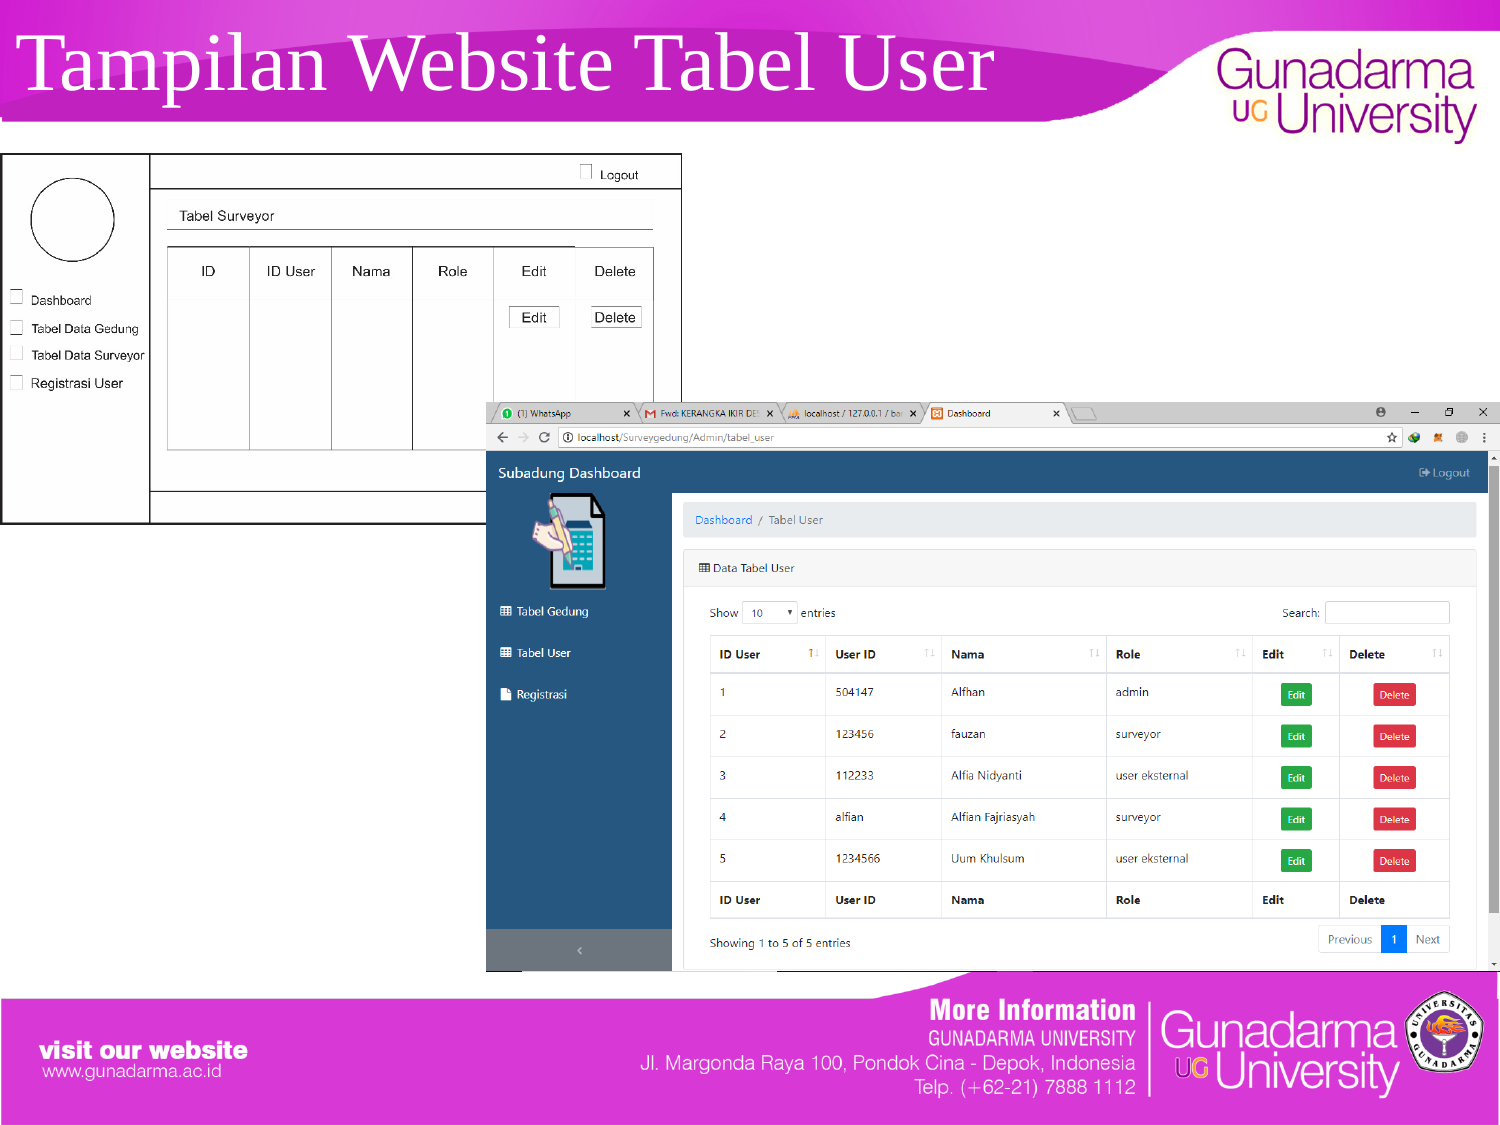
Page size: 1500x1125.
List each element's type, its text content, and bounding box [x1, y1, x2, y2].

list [486, 402, 1500, 973]
picture [0, 0, 1500, 526]
picture [0, 899, 1500, 1125]
title Tampilan Website Tabel User [0, 0, 1113, 138]
